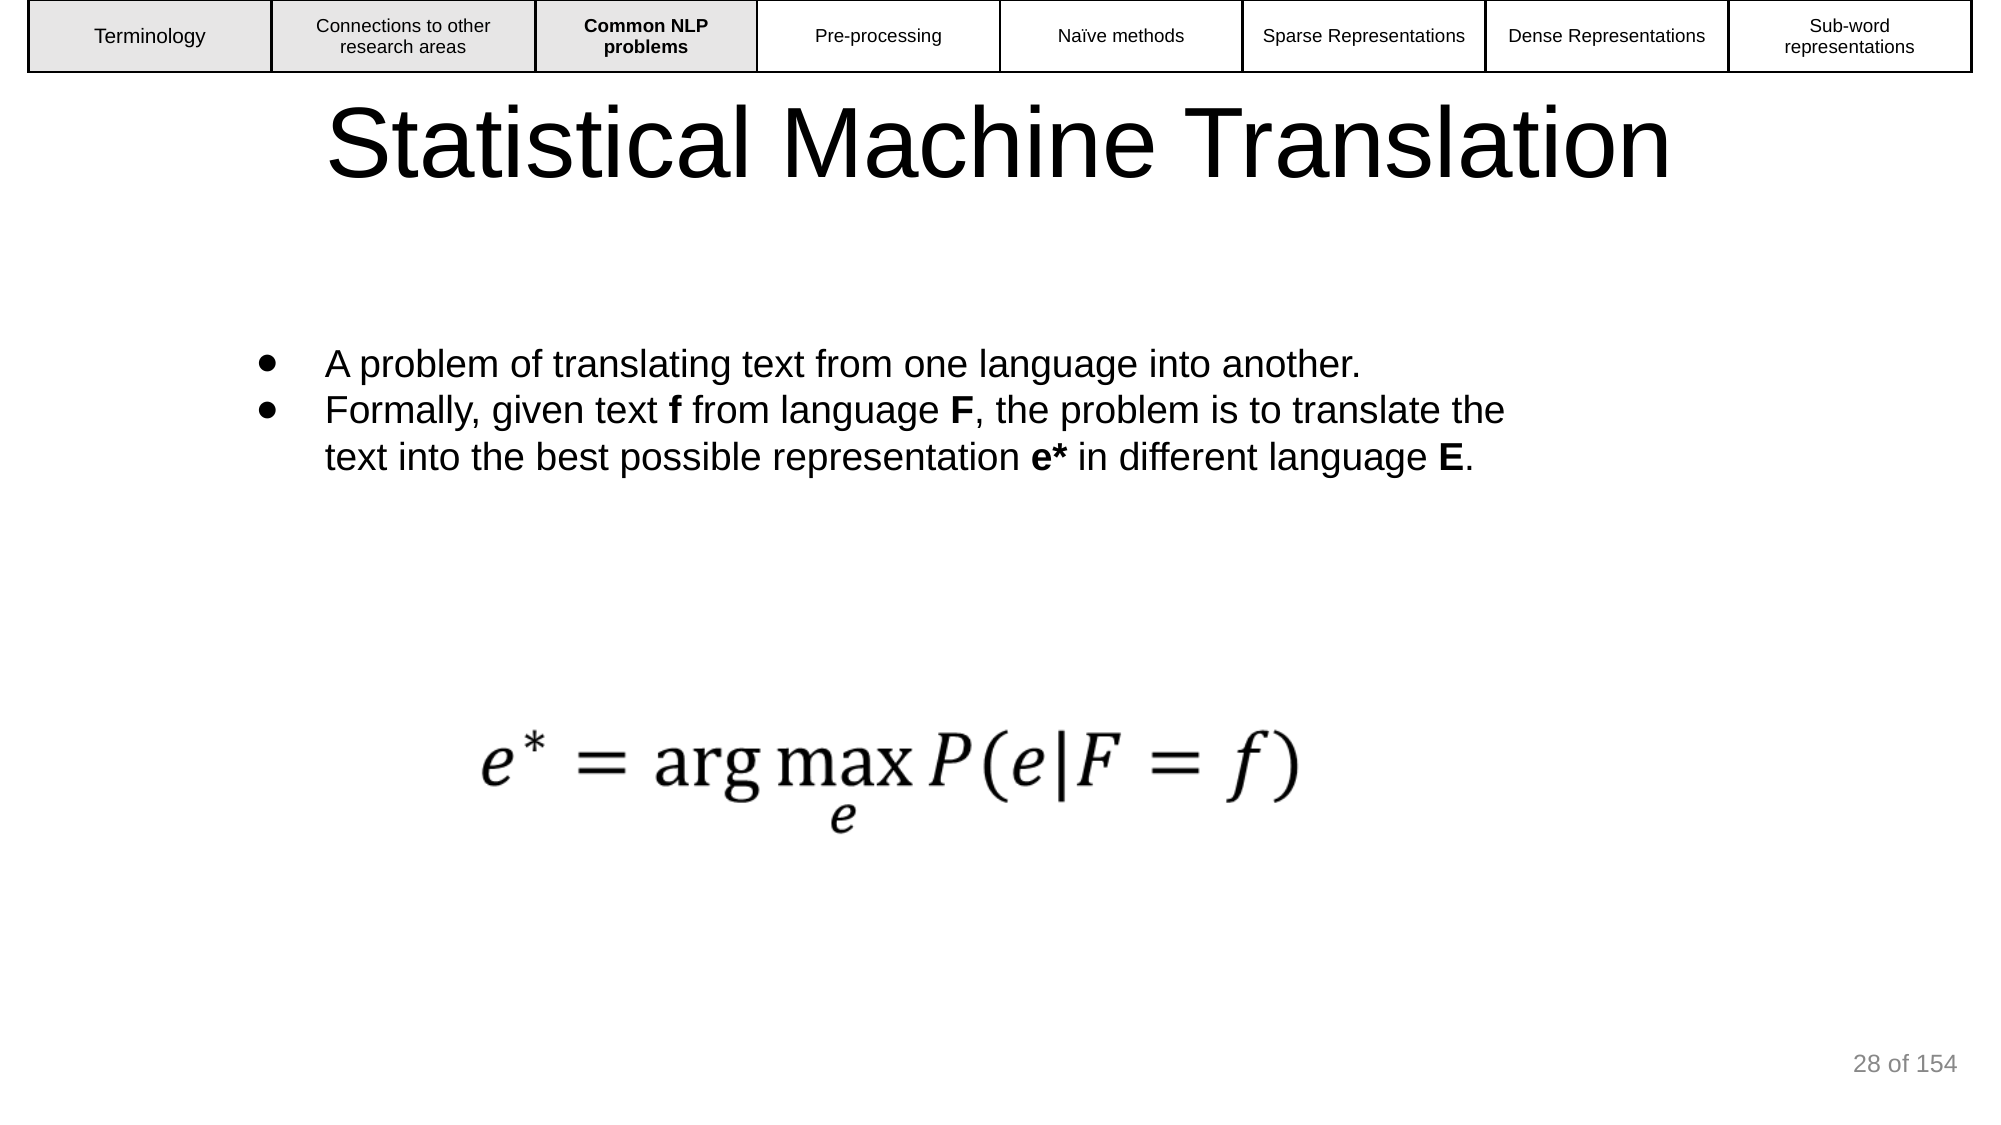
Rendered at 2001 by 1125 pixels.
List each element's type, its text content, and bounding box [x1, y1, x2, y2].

title Statistical Machine Translation [68, 73, 1932, 218]
table_header Naïve methods [1001, 1, 1241, 71]
table_header Terminology [30, 1, 270, 71]
slide_number ‹#› of 154 [1708, 1019, 1974, 1106]
text_box [218, 700, 1564, 845]
table_header Common NLP problems [537, 1, 756, 71]
table_header Dense Representations [1487, 1, 1727, 71]
table_header Sparse Representations [1244, 1, 1484, 71]
table_header Sub-word representations [1730, 1, 1970, 71]
text_box A problem of translating text from one language into another. Formally, given text f from language F, the problem is to translate the text into the best possible representation e* in different language E. [205, 318, 1566, 488]
table_header Connections to other research areas [273, 1, 534, 71]
table_header Pre-processing [758, 1, 999, 71]
